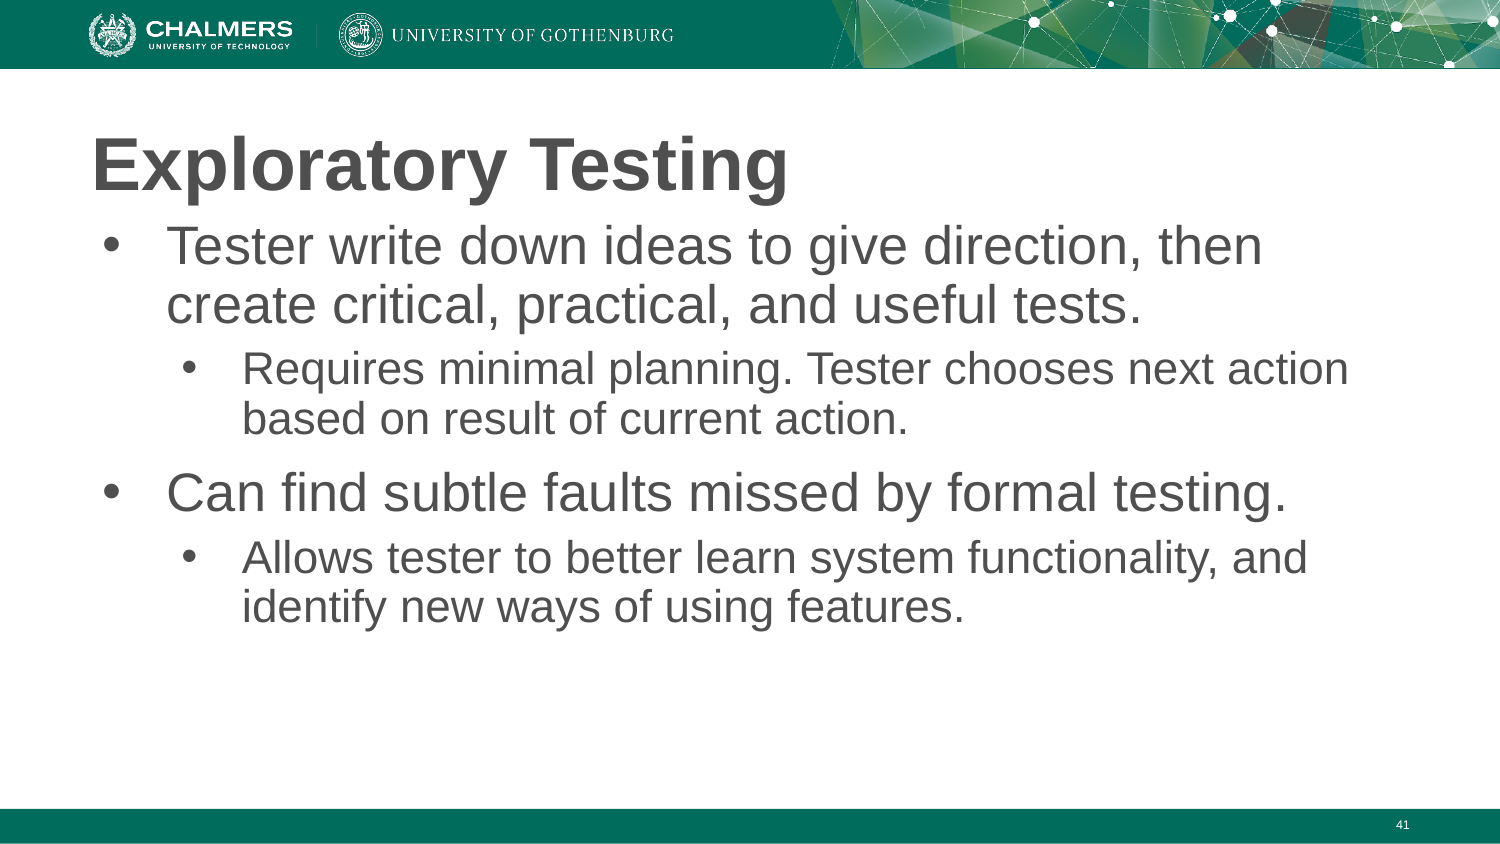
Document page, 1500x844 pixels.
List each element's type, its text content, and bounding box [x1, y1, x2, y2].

title Exploratory Testing [76, 100, 1425, 210]
slide_number ‹#› [1074, 809, 1425, 844]
picture [64, 0, 696, 85]
picture [759, 0, 1500, 68]
list Tester write down ideas to give direction, then create critical, practical, and useful tests. Requires minimal planning. Tester chooses next action based on result of current action. Can find subtle faults missed by formal testing. Allows tester to better learn system functionality, and identify new ways of using features. [76, 210, 1425, 782]
